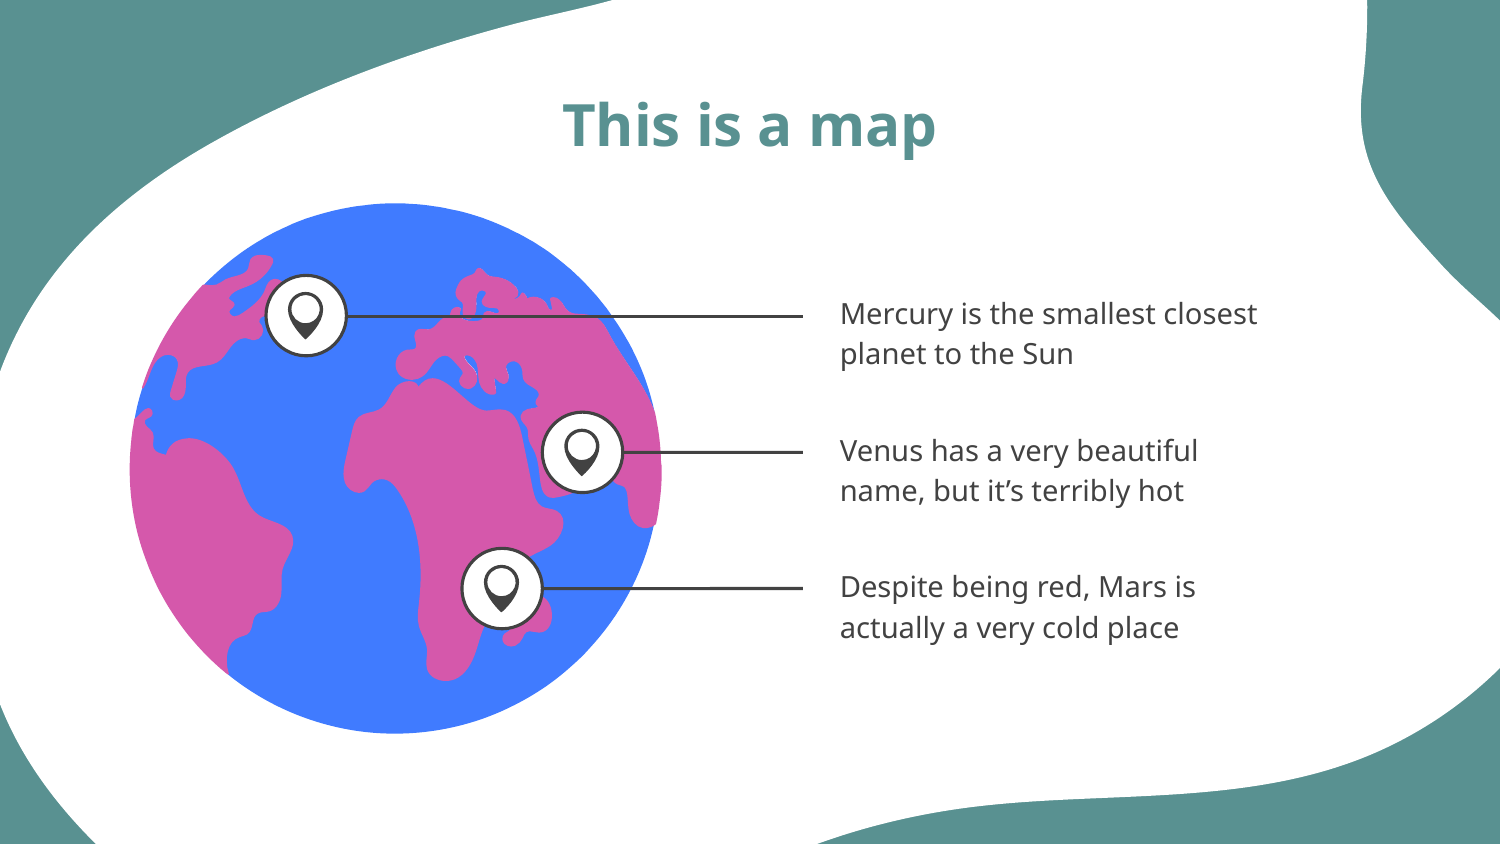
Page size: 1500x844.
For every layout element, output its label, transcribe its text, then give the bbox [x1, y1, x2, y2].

subtitle Venus has a very beautiful name, but it’s terribly hot [824, 411, 1296, 526]
subtitle Mercury is the smallest closest planet to the Sun [824, 274, 1296, 389]
subtitle Despite being red, Mars is actually a very cold place [824, 548, 1296, 663]
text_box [128, 203, 661, 734]
title This is a map [175, 72, 1325, 242]
